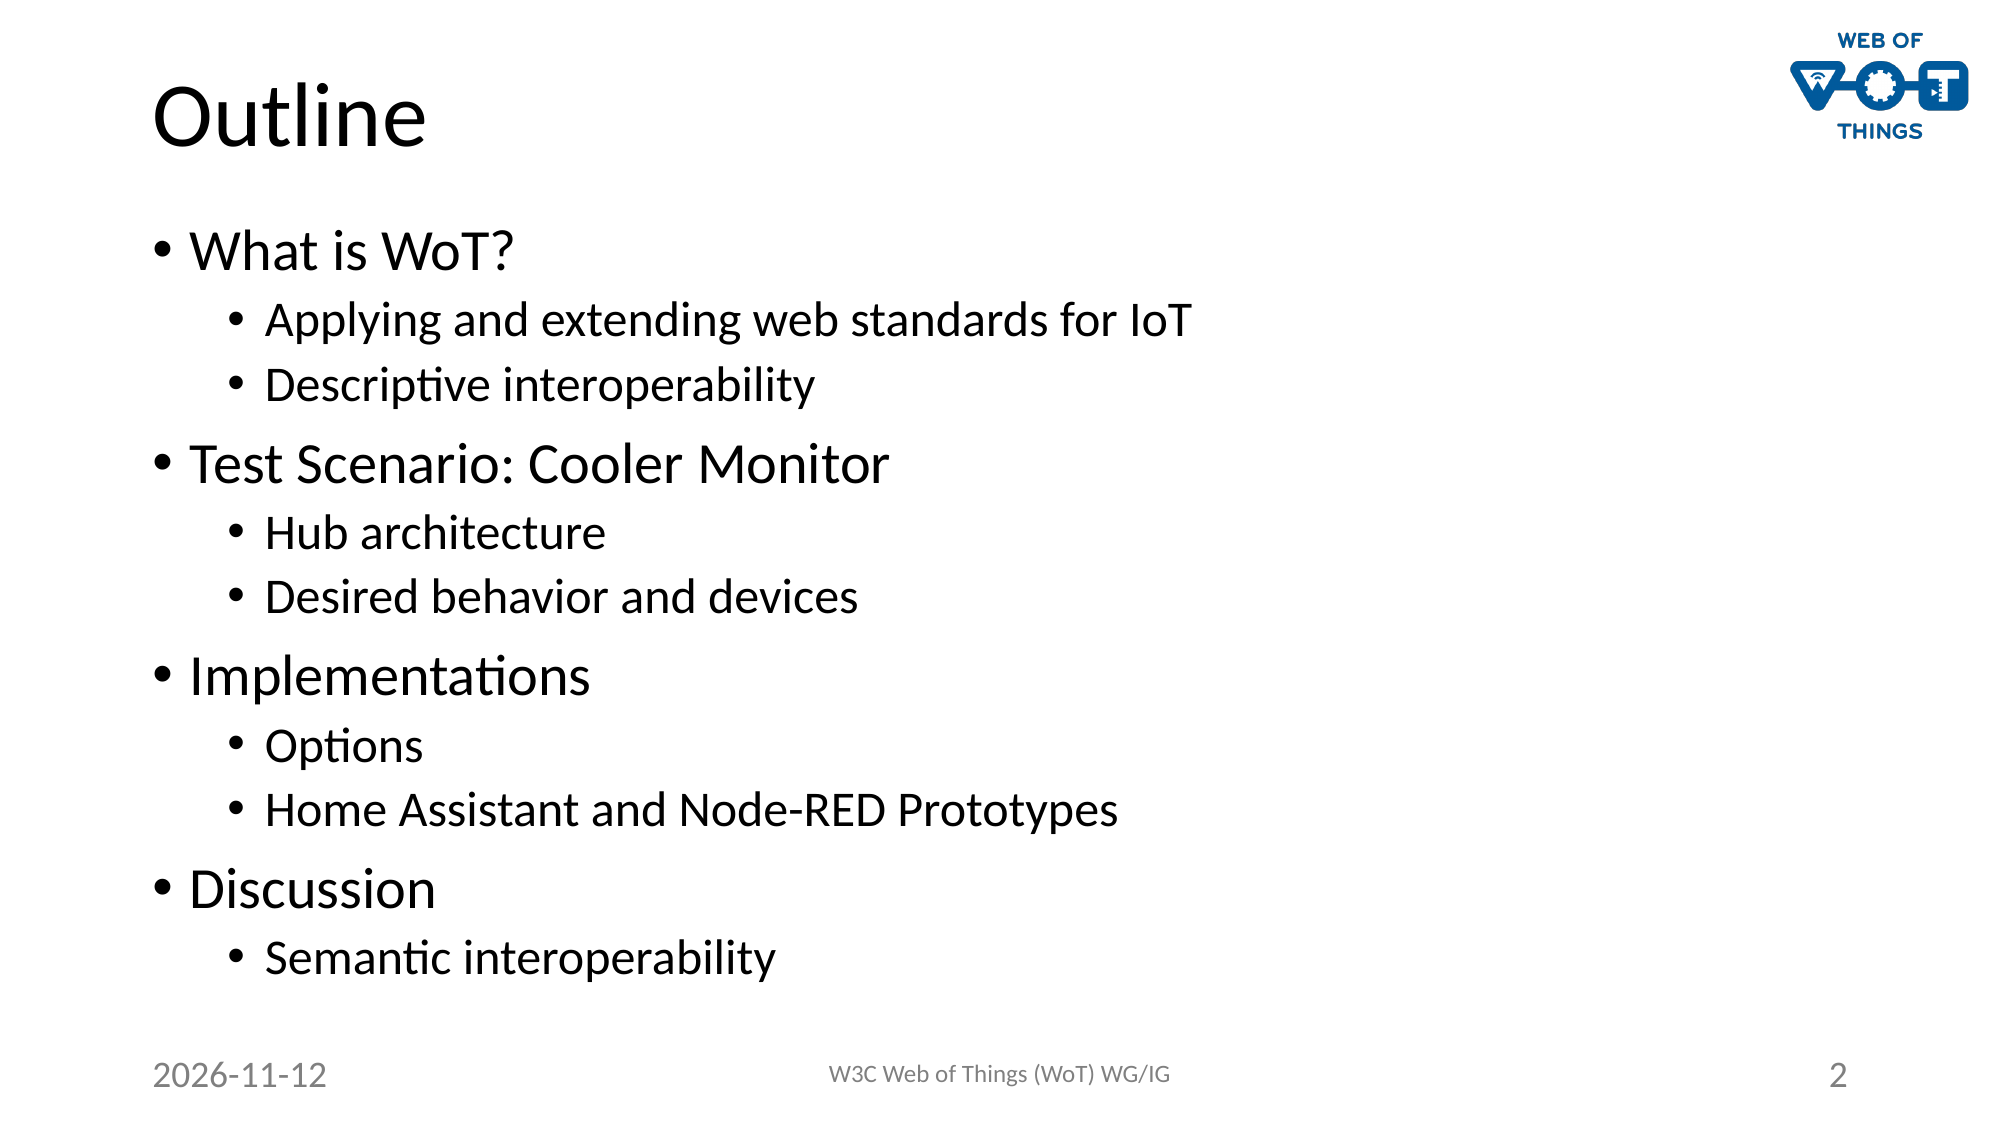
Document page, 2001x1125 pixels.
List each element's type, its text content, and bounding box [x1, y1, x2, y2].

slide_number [137, 1042, 588, 1103]
title Outline [137, 59, 1863, 212]
picture [1773, 22, 1985, 149]
footer W3C Web of Things (WoT) WG/IG [662, 1042, 1338, 1103]
slide_number 2 [1412, 1042, 1863, 1103]
list What is WoT? Applying and extending web standards for IoT Descriptive interoperability Test Scenario: Cooler Monitor Hub architecture Desired behavior and devices Implementations Options Home Assistant and Node-RED Prototypes Discussion Semantic interoperability [137, 212, 1863, 1014]
